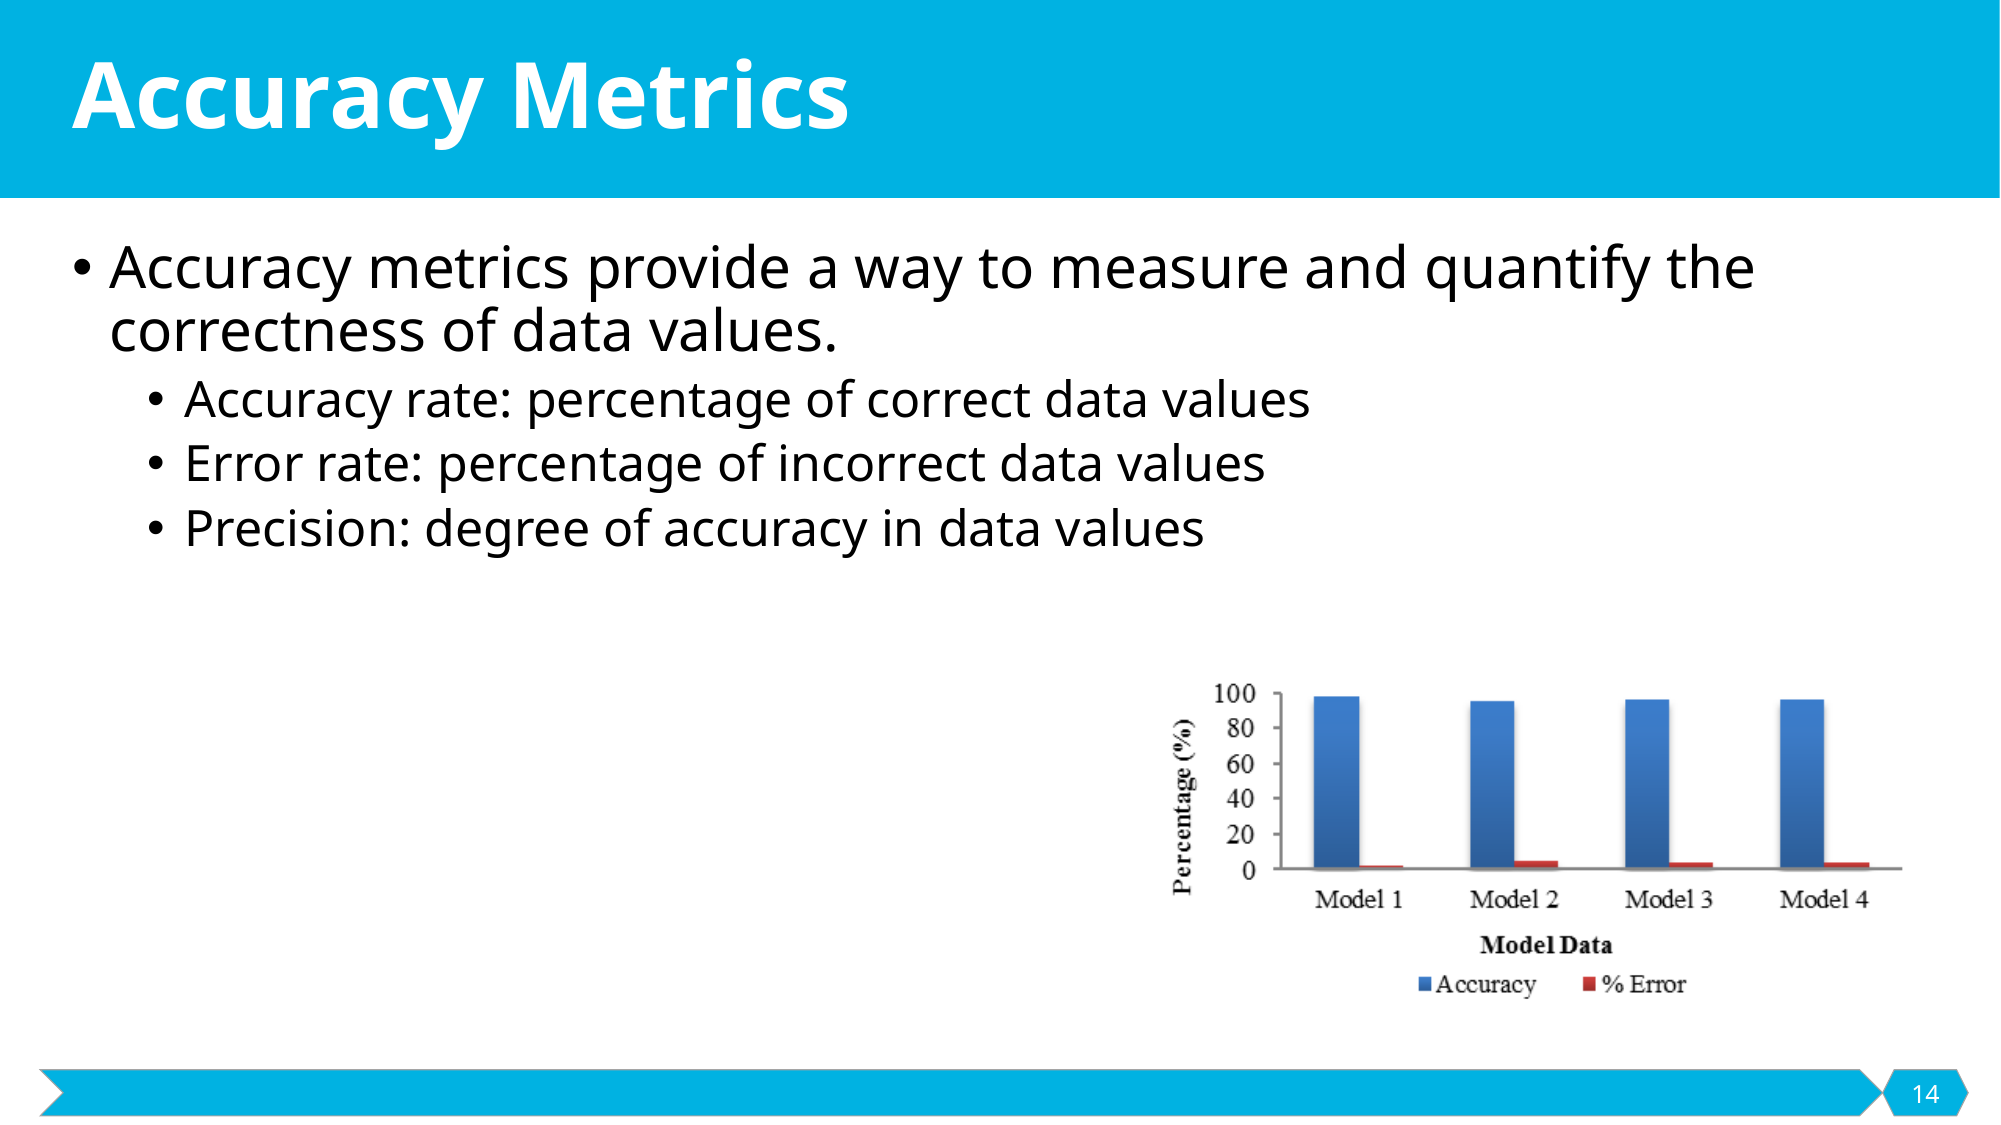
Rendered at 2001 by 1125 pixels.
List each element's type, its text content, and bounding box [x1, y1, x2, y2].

picture [1164, 670, 1926, 1010]
slide_number 14 [1882, 1065, 1969, 1125]
list Accuracy metrics provide a way to measure and quantify the correctness of data values. Accuracy rate: percentage of correct data values Error rate: percentage of incorrect data values Precision: degree of accuracy in data values [56, 230, 1969, 1010]
title Accuracy Metrics [56, 0, 1969, 199]
